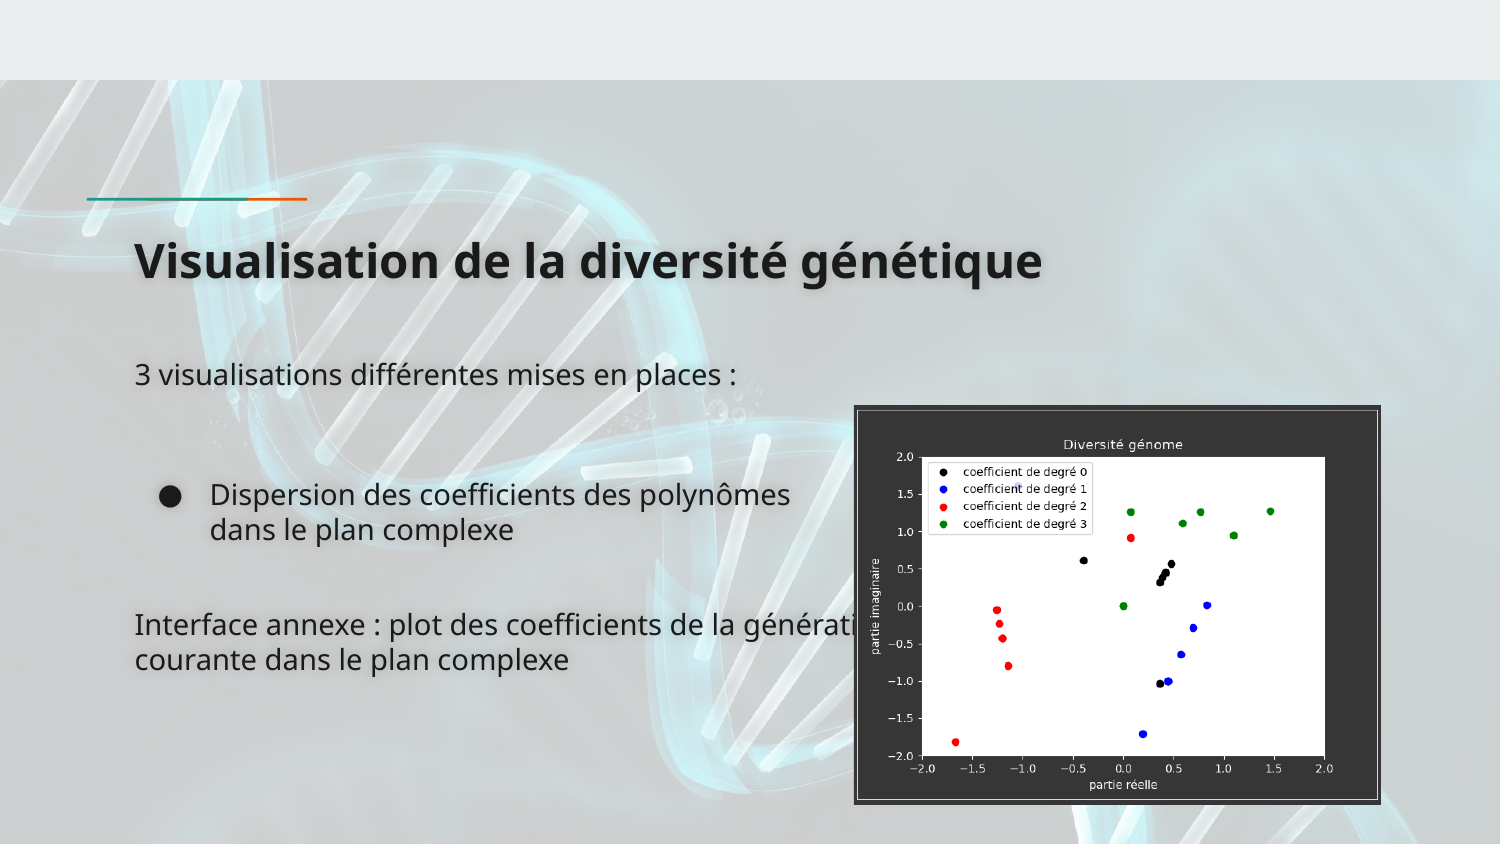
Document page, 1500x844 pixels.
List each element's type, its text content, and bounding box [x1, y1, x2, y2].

list 3 visualisations différentes mises en places : Dispersion des coefficients des polynômes dans le plan complexe Interface annexe : plot des coefficients de la génération courante dans le plan complexe [119, 341, 1381, 712]
picture [853, 404, 1382, 805]
title Visualisation de la diversité génétique [119, 216, 1381, 305]
